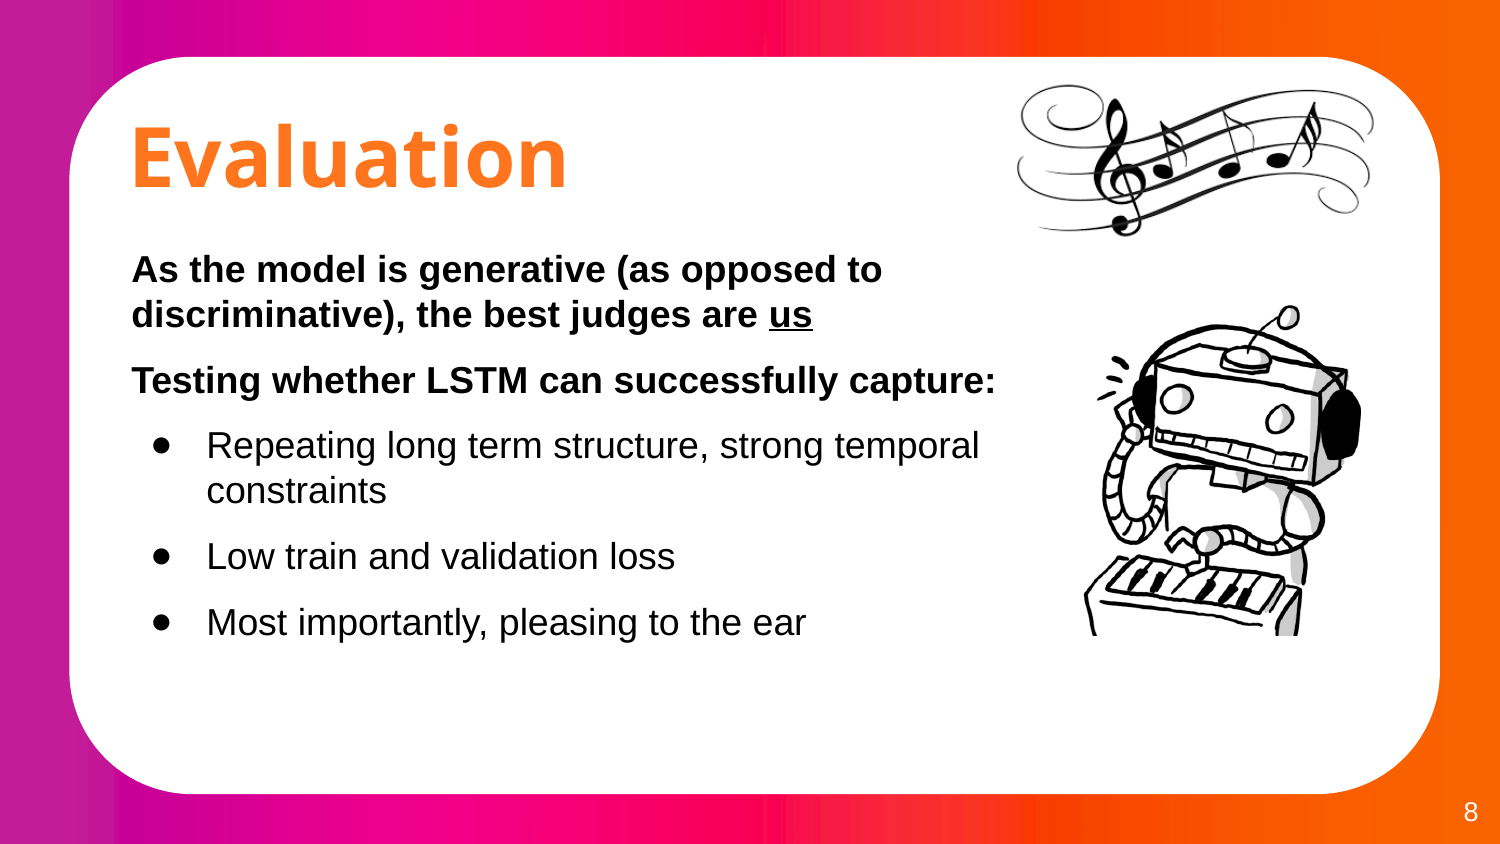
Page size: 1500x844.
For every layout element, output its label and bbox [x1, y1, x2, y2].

picture [1014, 78, 1377, 241]
text_box [0, 0, 1500, 844]
picture [1081, 300, 1361, 636]
